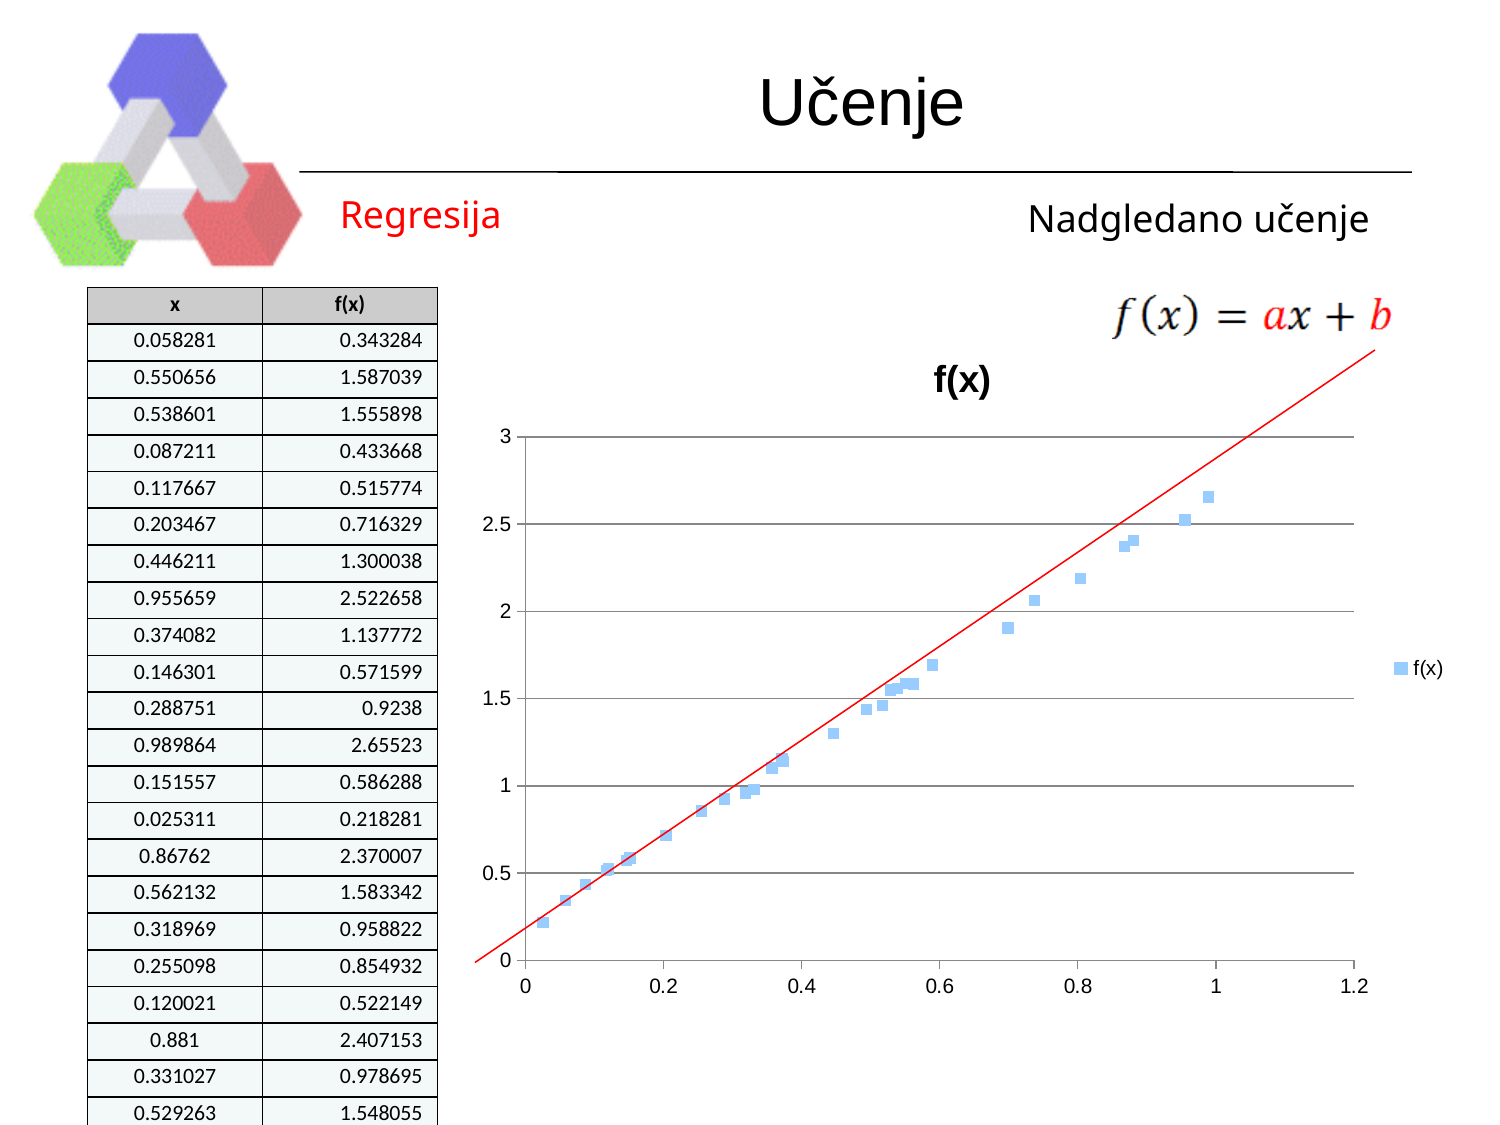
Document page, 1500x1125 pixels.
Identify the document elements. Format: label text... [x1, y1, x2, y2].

table_cell 0.529263 [88, 1098, 262, 1125]
table_cell 0.854932 [263, 951, 437, 986]
table_cell 0.433668 [263, 436, 437, 471]
table_cell 1.300038 [263, 546, 437, 581]
text_box Učenje [299, 42, 1425, 155]
table_header f(x) [263, 288, 437, 323]
table_cell 1.587039 [263, 362, 437, 397]
text_box Nadgledano učenje [1012, 187, 1425, 293]
table_cell 0.955659 [88, 583, 262, 618]
table_cell 0.586288 [263, 767, 437, 802]
table_cell 0.881 [88, 1024, 262, 1059]
table_cell 2.65523 [263, 730, 437, 765]
table_cell 0.331027 [88, 1061, 262, 1096]
table_cell 0.374082 [88, 619, 262, 655]
table_cell 0.538601 [88, 399, 262, 434]
table_cell 0.978695 [263, 1061, 437, 1096]
table_cell 0.989864 [88, 730, 262, 765]
table_cell 0.203467 [88, 509, 262, 544]
table_cell 0.255098 [88, 951, 262, 986]
table_cell 0.515774 [263, 472, 437, 507]
text_box Regresija [324, 183, 738, 244]
table_cell 0.716329 [263, 509, 437, 544]
table_cell 0.288751 [88, 693, 262, 728]
table_cell 2.407153 [263, 1024, 437, 1059]
table_cell 1.555898 [263, 399, 437, 434]
table_cell 0.9238 [263, 693, 437, 728]
table_cell 0.146301 [88, 656, 262, 691]
table_cell 1.548055 [263, 1098, 437, 1125]
table_cell 0.218281 [263, 803, 437, 838]
picture [0, 1, 1500, 1125]
chart [462, 324, 1463, 1013]
table_cell 0.087211 [88, 436, 262, 471]
table_cell 0.550656 [88, 362, 262, 397]
table_cell 0.446211 [88, 546, 262, 581]
table_cell 0.562132 [88, 877, 262, 912]
table_cell 2.522658 [263, 583, 437, 618]
table_cell 0.86762 [88, 840, 262, 875]
table_cell 0.120021 [88, 987, 262, 1022]
table_cell 1.137772 [263, 619, 437, 655]
table_cell 0.958822 [263, 914, 437, 949]
table_cell 0.571599 [263, 656, 437, 691]
table_cell 0.058281 [88, 325, 262, 360]
table_cell 0.343284 [263, 325, 437, 360]
table_cell 1.583342 [263, 877, 437, 912]
table_cell 0.522149 [263, 987, 437, 1022]
table_cell 0.117667 [88, 472, 262, 507]
table_cell 0.025311 [88, 803, 262, 838]
table_cell 0.151557 [88, 767, 262, 802]
table_cell 2.370007 [263, 840, 437, 875]
table_cell 0.318969 [88, 914, 262, 949]
table_header x [88, 288, 262, 323]
